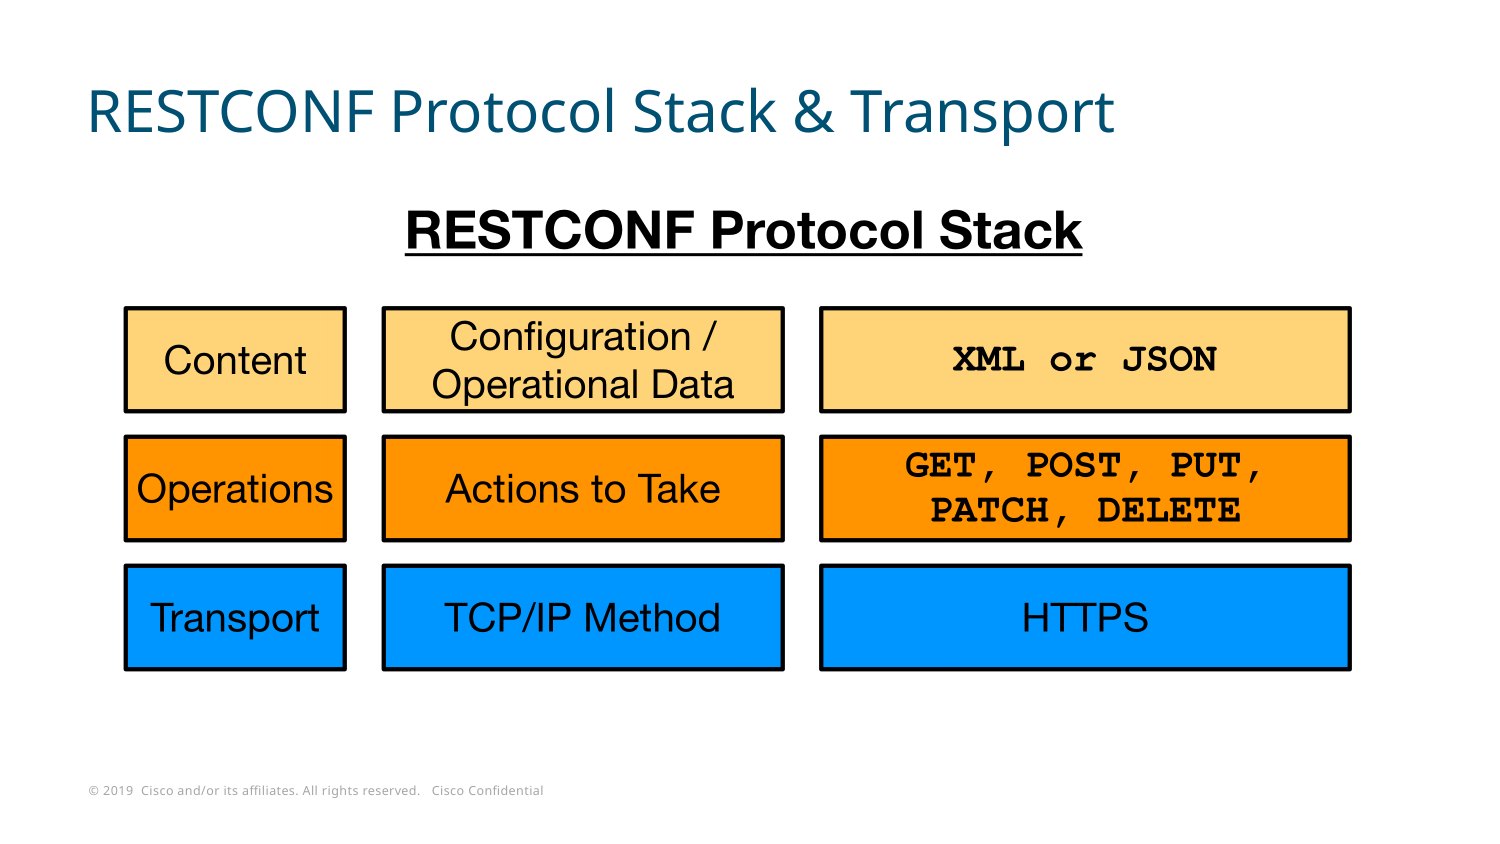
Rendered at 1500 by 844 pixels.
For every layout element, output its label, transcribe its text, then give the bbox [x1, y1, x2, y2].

picture [121, 189, 1362, 674]
title RESTCONF Protocol Stack & Transport [71, 55, 1441, 176]
